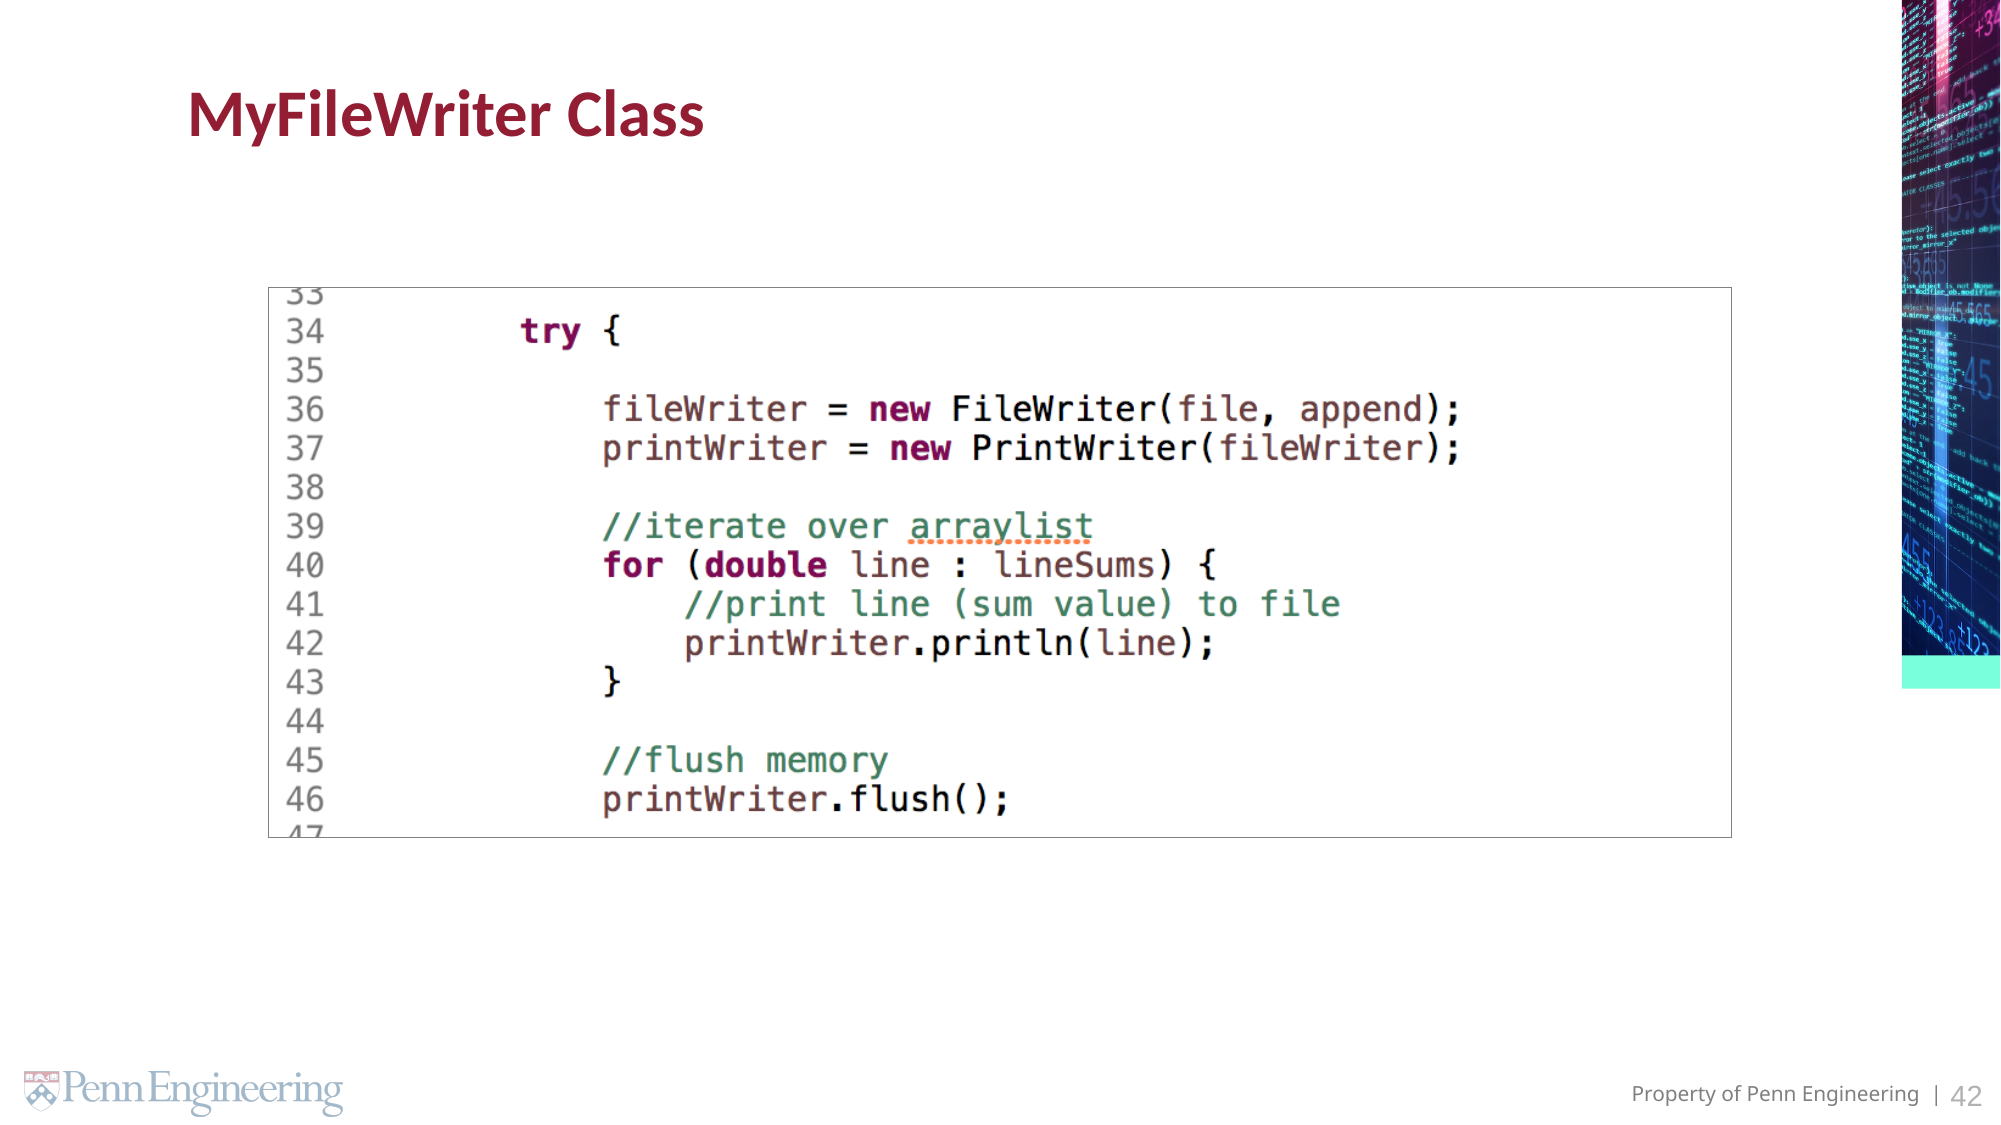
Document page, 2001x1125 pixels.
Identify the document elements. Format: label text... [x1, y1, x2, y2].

picture [268, 287, 1732, 838]
title MyFileWriter Class [187, 54, 1871, 176]
slide_number 42 [1935, 1065, 2000, 1125]
picture [1901, 0, 2001, 655]
